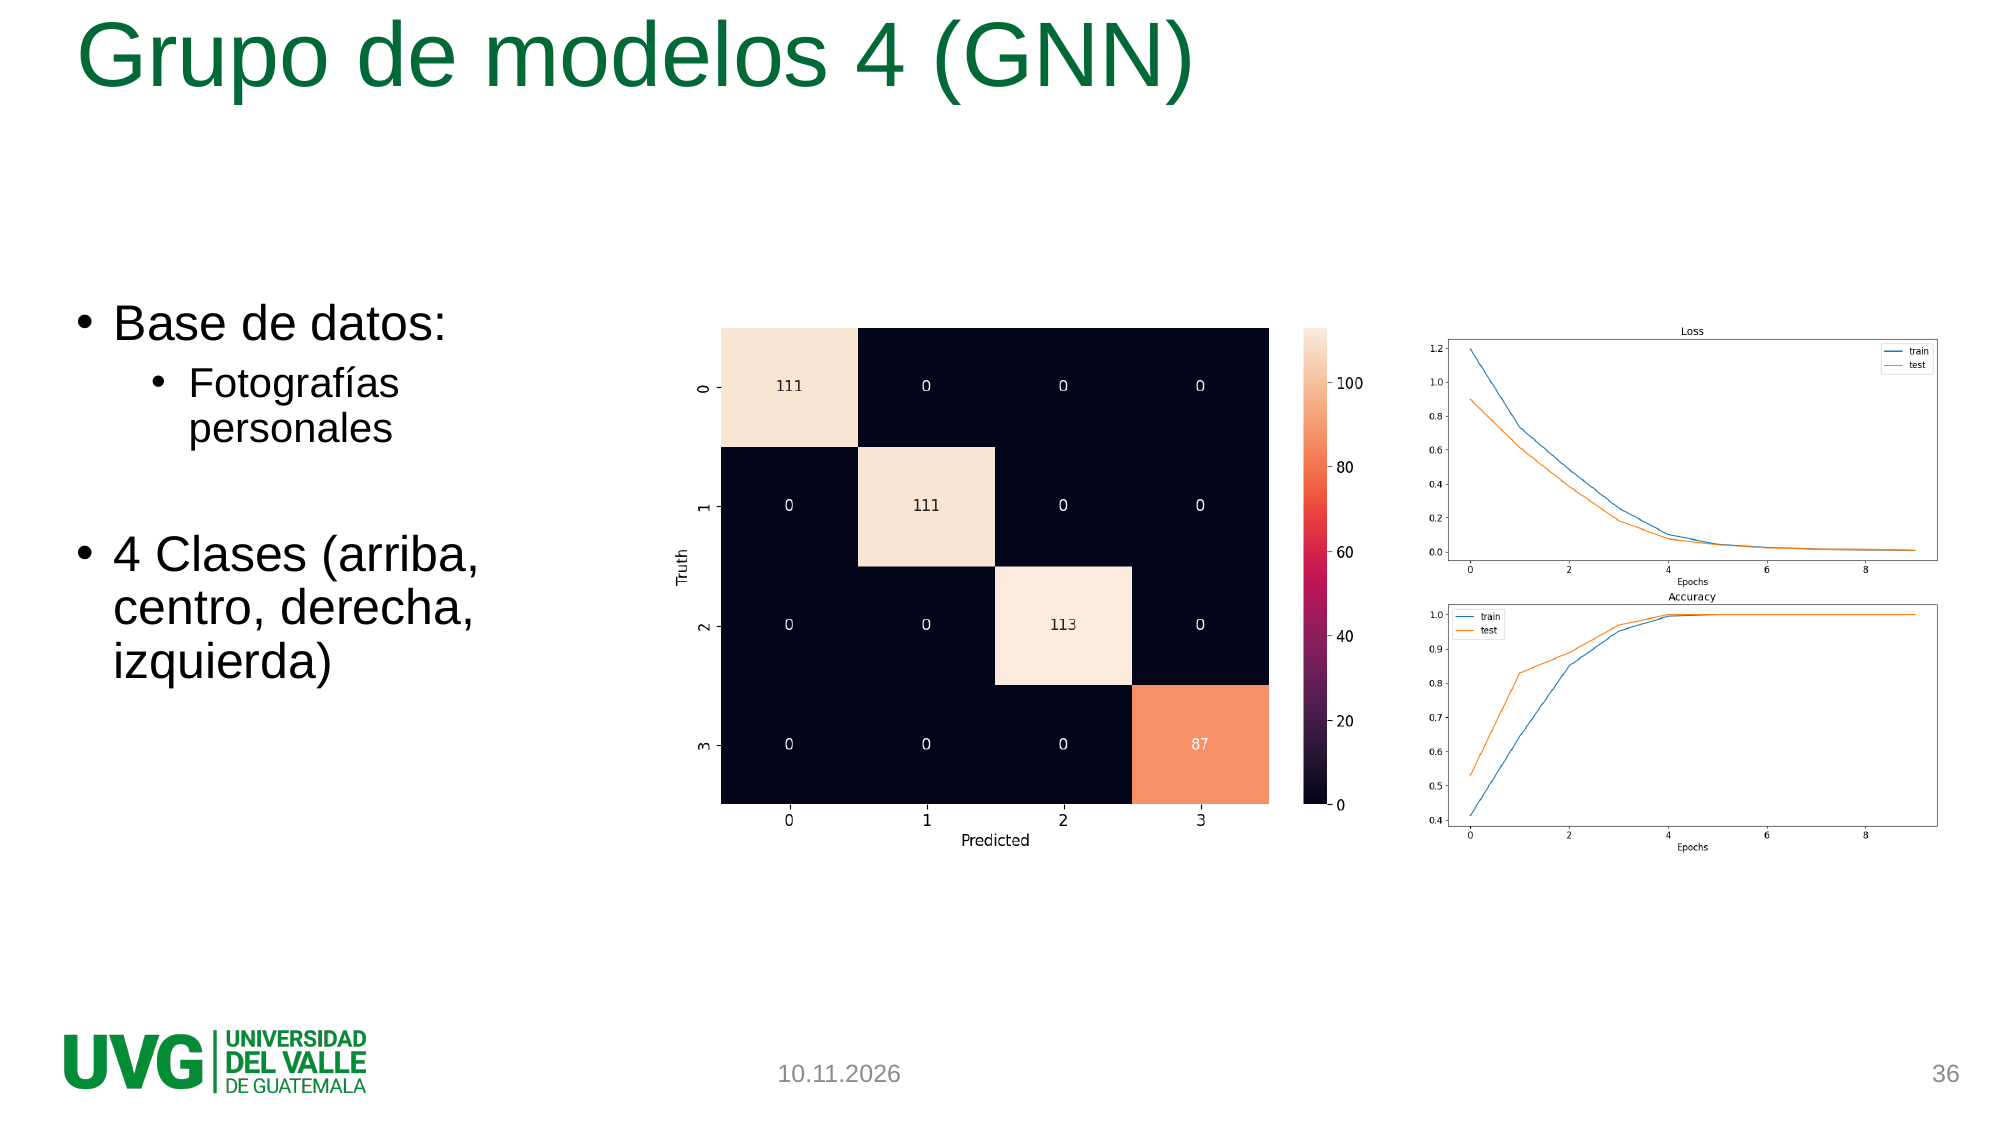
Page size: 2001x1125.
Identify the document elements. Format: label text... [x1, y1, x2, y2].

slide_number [762, 1042, 1213, 1103]
list Base de datos: Fotografías personales 4 Clases (arriba, centro, derecha, izquierda) [61, 289, 544, 864]
picture [610, 253, 2000, 895]
slide_number 36 [1524, 1042, 1975, 1103]
title Grupo de modelos 4 (GNN) [61, 0, 1939, 166]
